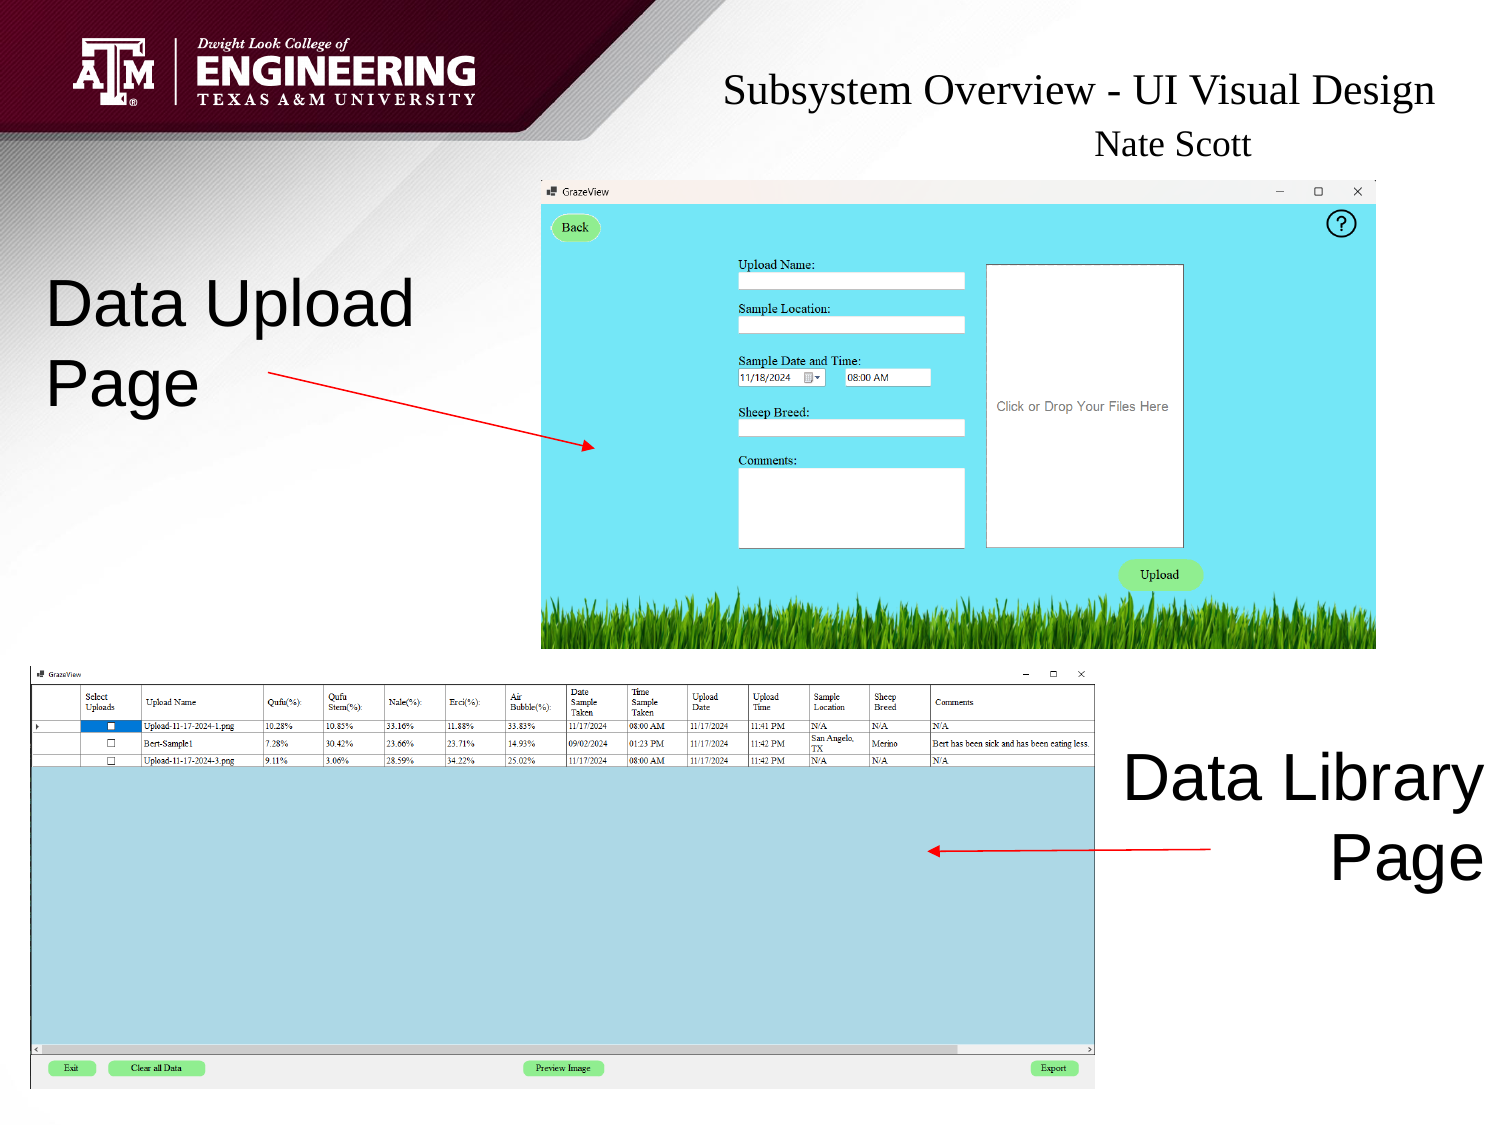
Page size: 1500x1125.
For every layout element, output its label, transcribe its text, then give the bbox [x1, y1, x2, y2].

text_box Data Library Page [1099, 718, 1500, 911]
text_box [267, 372, 596, 449]
title Nate Scott [913, 102, 1434, 181]
text_box Data Upload Page [30, 245, 527, 437]
picture [0, 0, 1500, 1125]
title Subsystem Overview - UI Visual Design [684, 21, 1475, 153]
